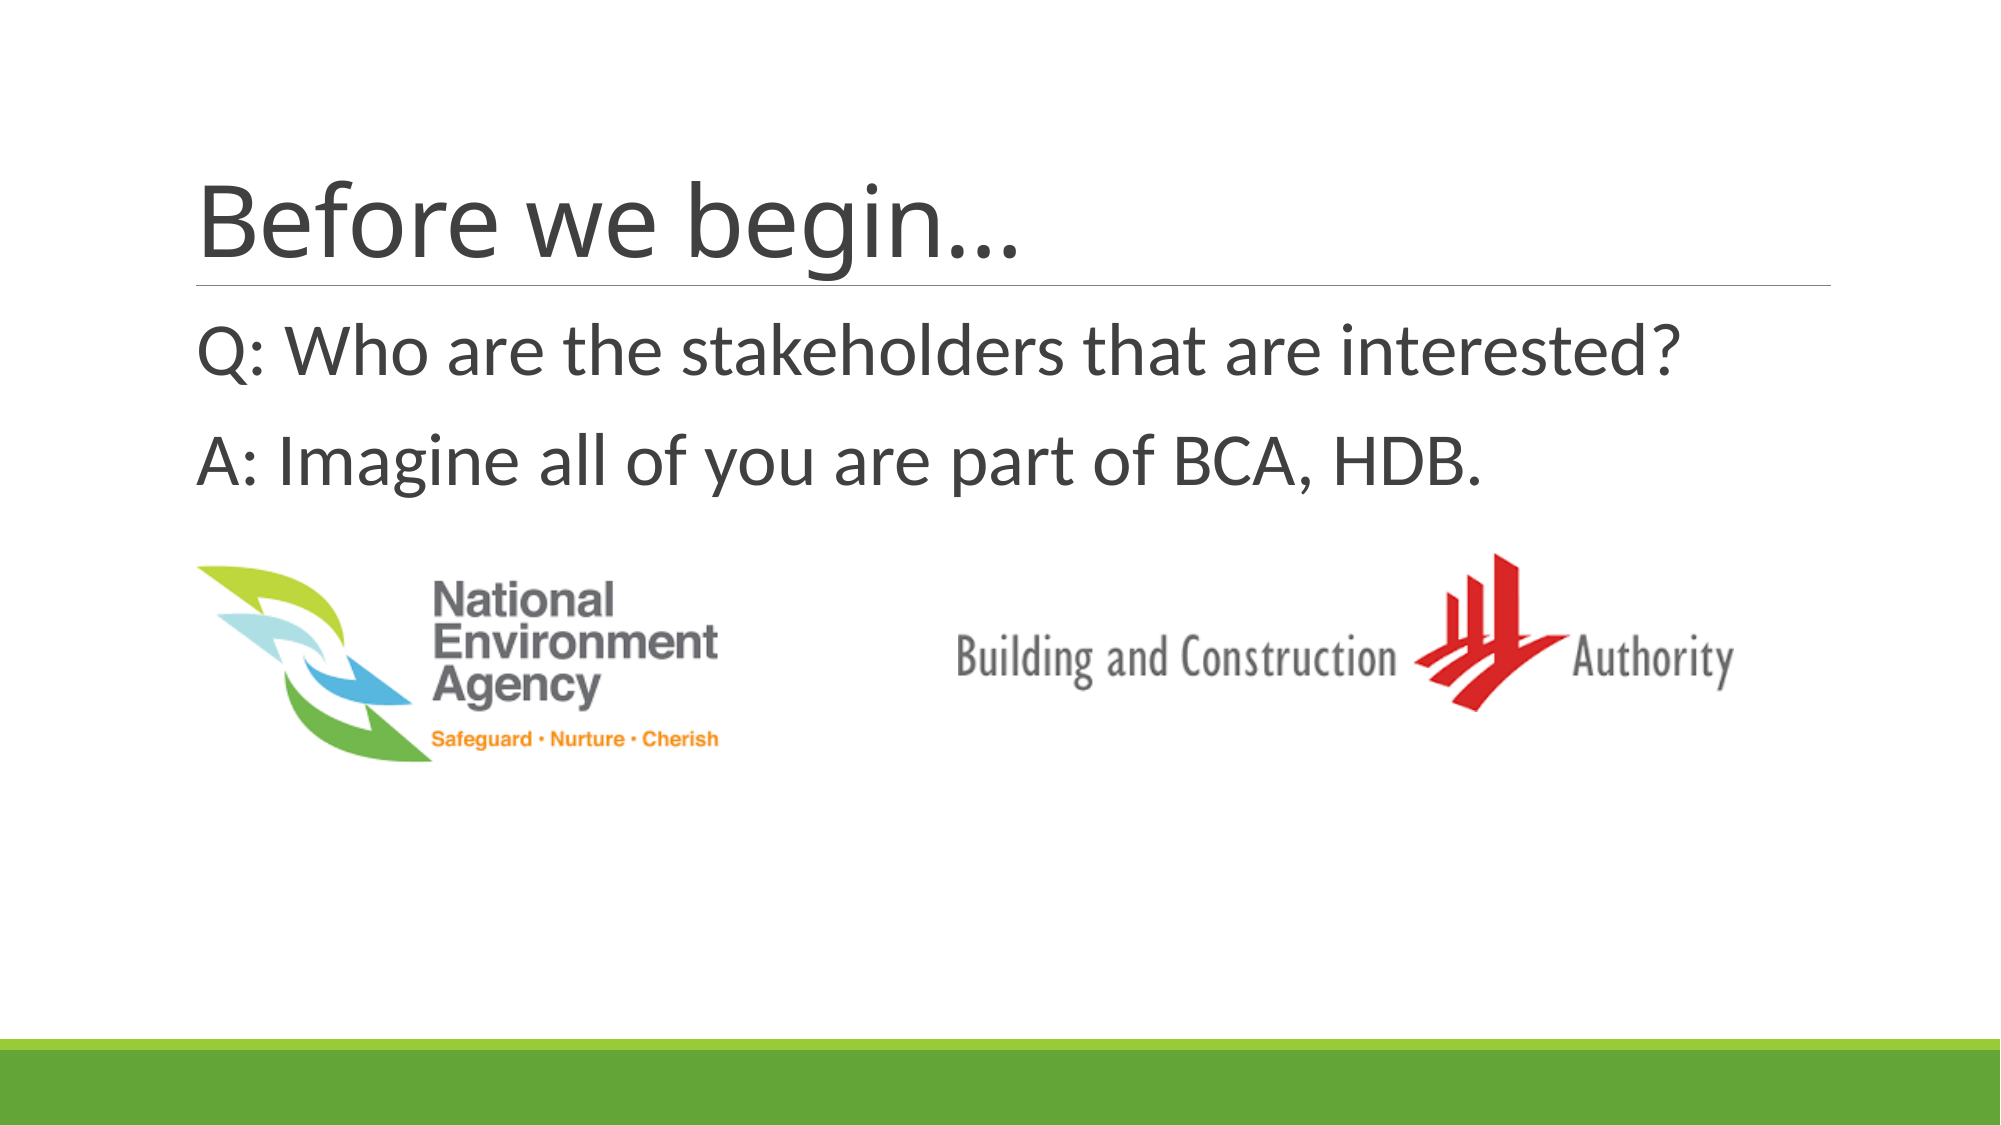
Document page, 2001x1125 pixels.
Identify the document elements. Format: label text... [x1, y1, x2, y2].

picture [958, 552, 1735, 712]
list Q: Who are the stakeholders that are interested? A: Imagine all of you are part of BCA, HDB. [180, 302, 1830, 963]
title Before we begin… [180, 47, 1830, 285]
picture [179, 552, 736, 776]
